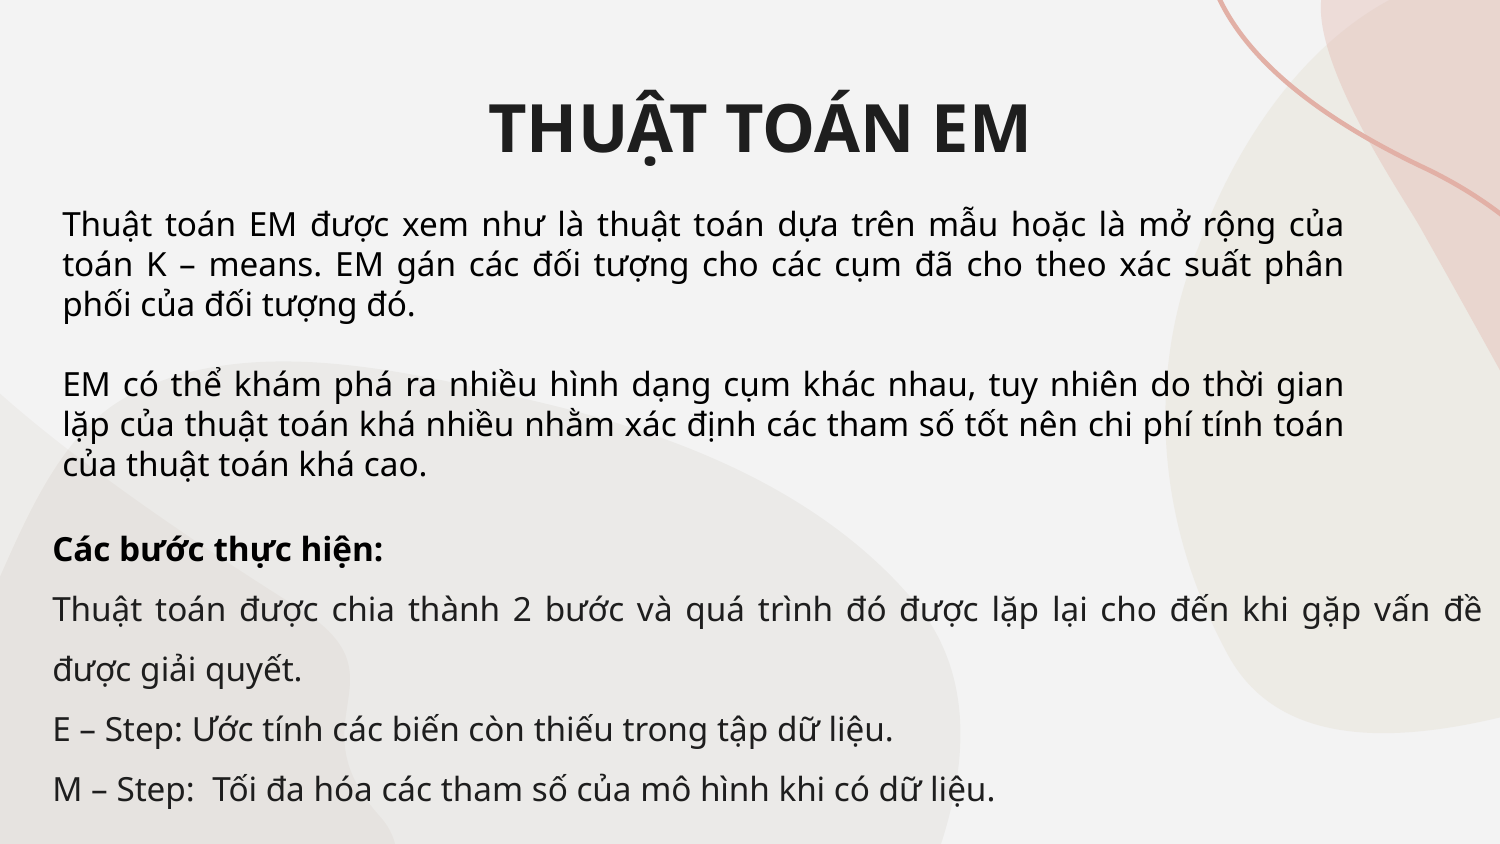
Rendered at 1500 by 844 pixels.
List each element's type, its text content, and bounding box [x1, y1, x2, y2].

text_box Các bước thực hiện: Thuật toán được chia thành 2 bước và quá trình đó được lặp lại cho đến khi gặp vấn đề được giải quyết. E – Step: Ước tính các biến còn thiếu trong tập dữ liệu. M – Step: Tối đa hóa các tham số của mô hình khi có dữ liệu. [37, 501, 1500, 844]
title THUẬT TOÁN EM [118, 71, 1382, 180]
text_box Thuật toán EM được xem như là thuật toán dựa trên mẫu hoặc là mở rộng của toán K – means. EM gán các đối tượng cho các cụm đã cho theo xác suất phân phối của đối tượng đó. EM có thể khám phá ra nhiều hình dạng cụm khác nhau, tuy nhiên do thời gian lặp của thuật toán khá nhiều nhằm xác định các tham số tốt nên chi phí tính toán của thuật toán khá cao. [47, 196, 1362, 501]
